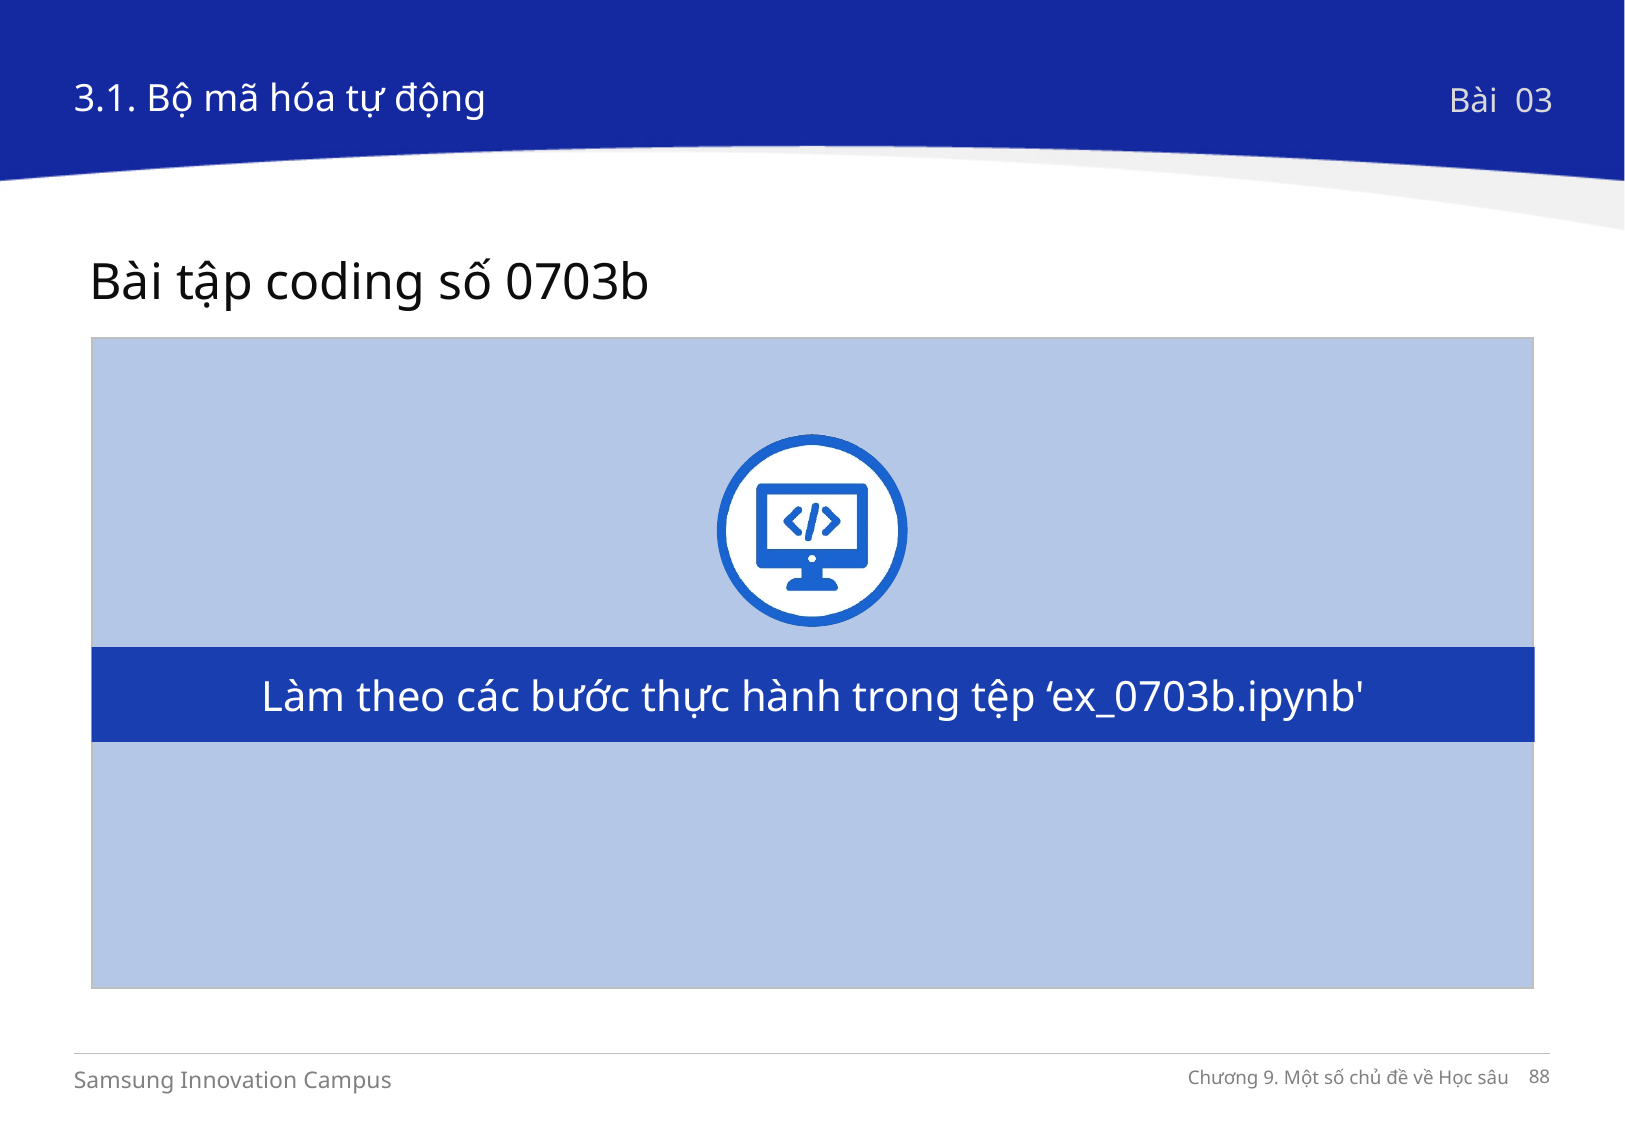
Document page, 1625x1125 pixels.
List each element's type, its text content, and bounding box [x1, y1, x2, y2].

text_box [91, 338, 1535, 988]
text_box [73, 73, 1554, 120]
picture [0, 0, 1625, 1125]
text_box Bài tập coding số 0703b [89, 249, 1534, 311]
